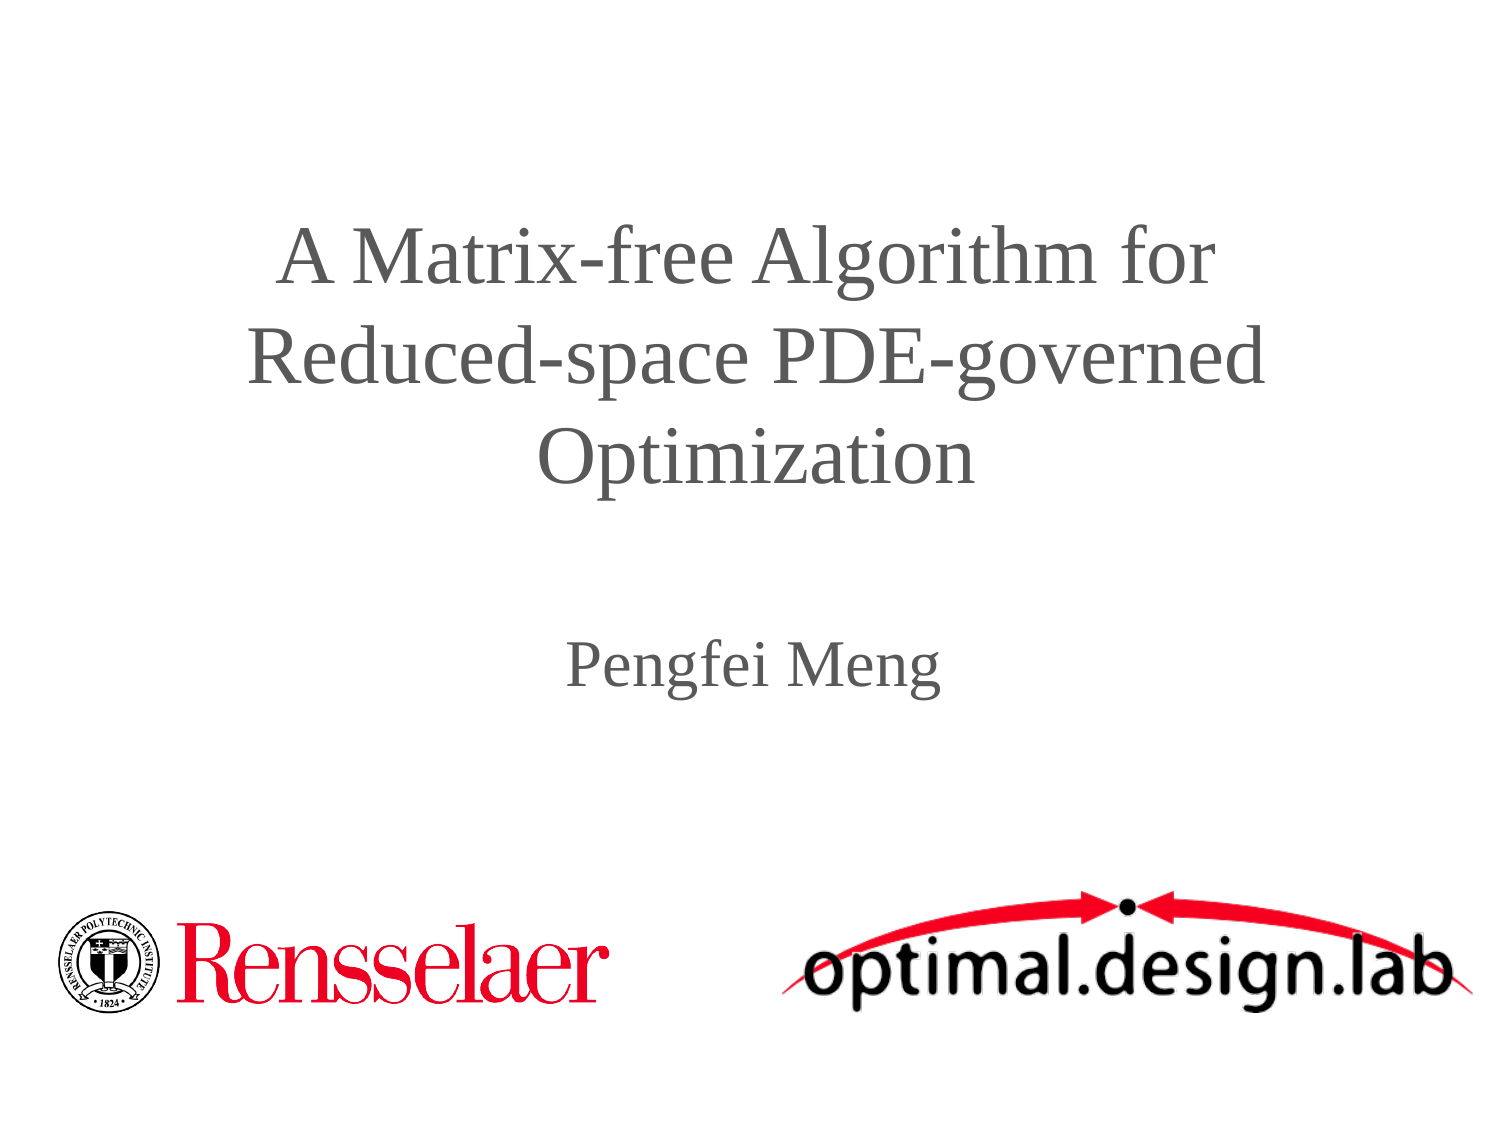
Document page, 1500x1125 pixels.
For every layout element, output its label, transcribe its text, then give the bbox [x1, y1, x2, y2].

picture [56, 908, 611, 1015]
text_box Pengfei Meng [333, 612, 1176, 708]
title A Matrix-free Algorithm for Reduced-space PDE-governed Optimization [119, 175, 1395, 526]
picture [780, 891, 1475, 1013]
